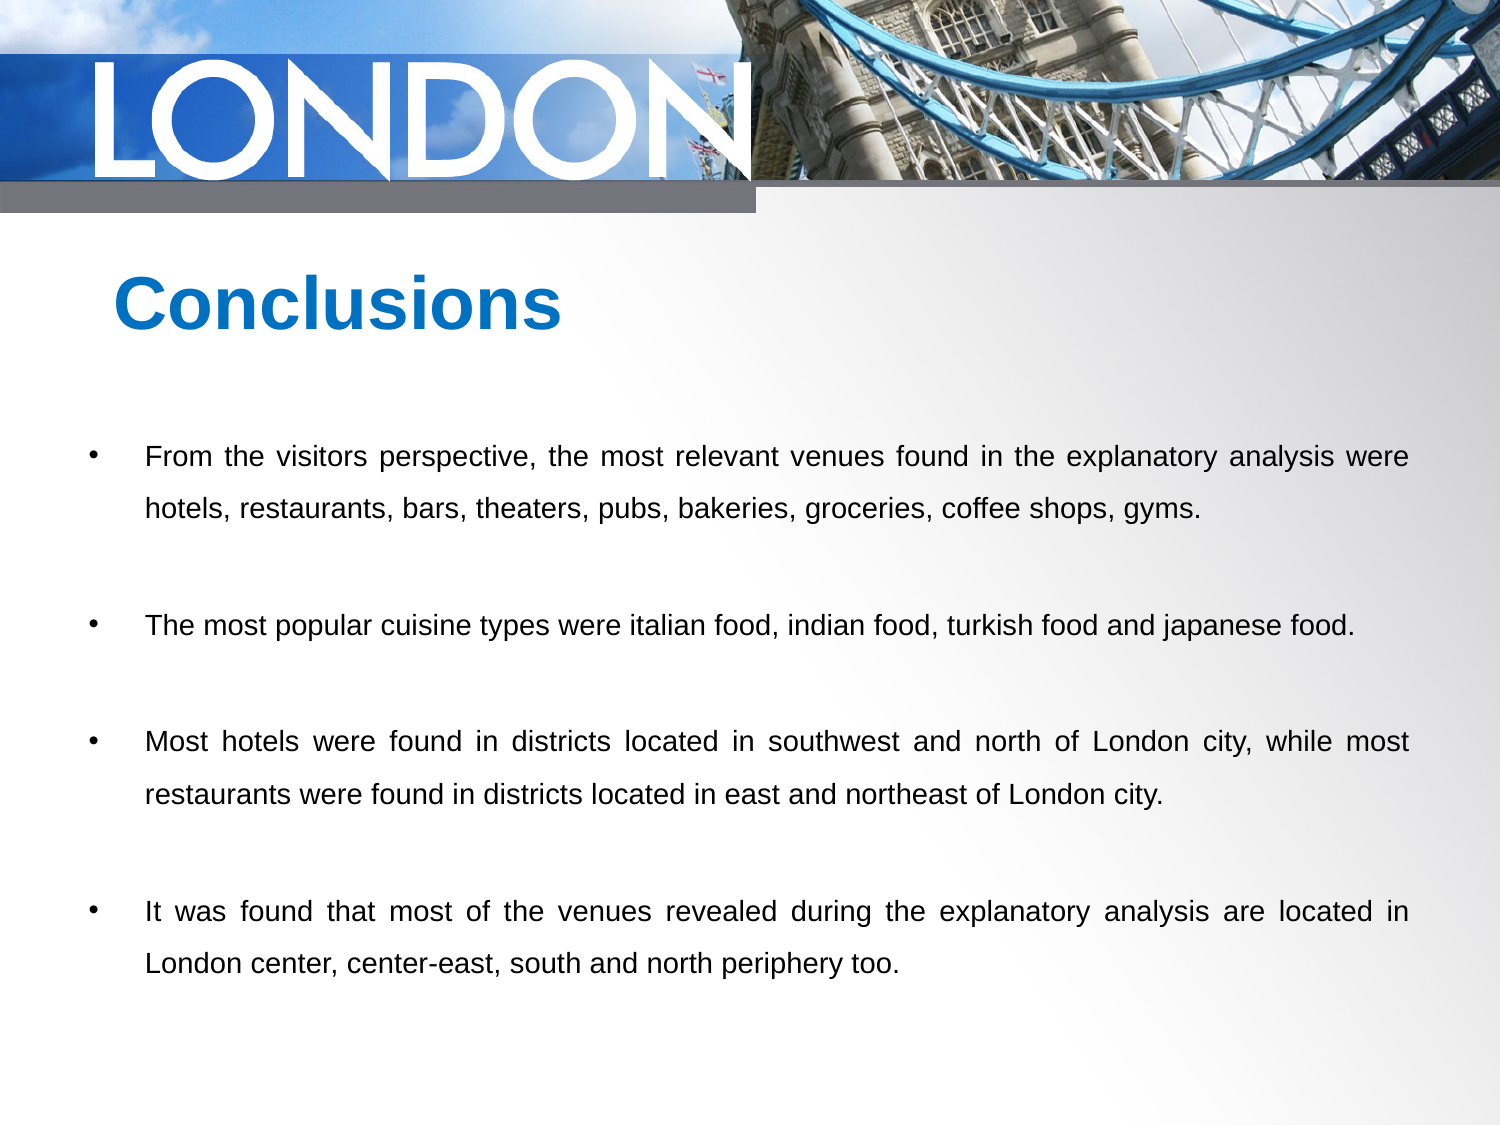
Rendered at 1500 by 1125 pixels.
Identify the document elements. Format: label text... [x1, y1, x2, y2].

title Conclusions [98, 236, 1477, 363]
picture [0, 0, 1500, 1125]
list From the visitors perspective, the most relevant venues found in the explanatory analysis were hotels, restaurants, bars, theaters, pubs, bakeries, groceries, coffee shops, gyms. The most popular cuisine types were italian food, indian food, turkish food and japanese food. Most hotels were found in districts located in southwest and north of London city, while most restaurants were found in districts located in east and northeast of London city. It was found that most of the venues revealed during the explanatory analysis are located in London center, center-east, south and north periphery too. [73, 412, 1427, 1014]
